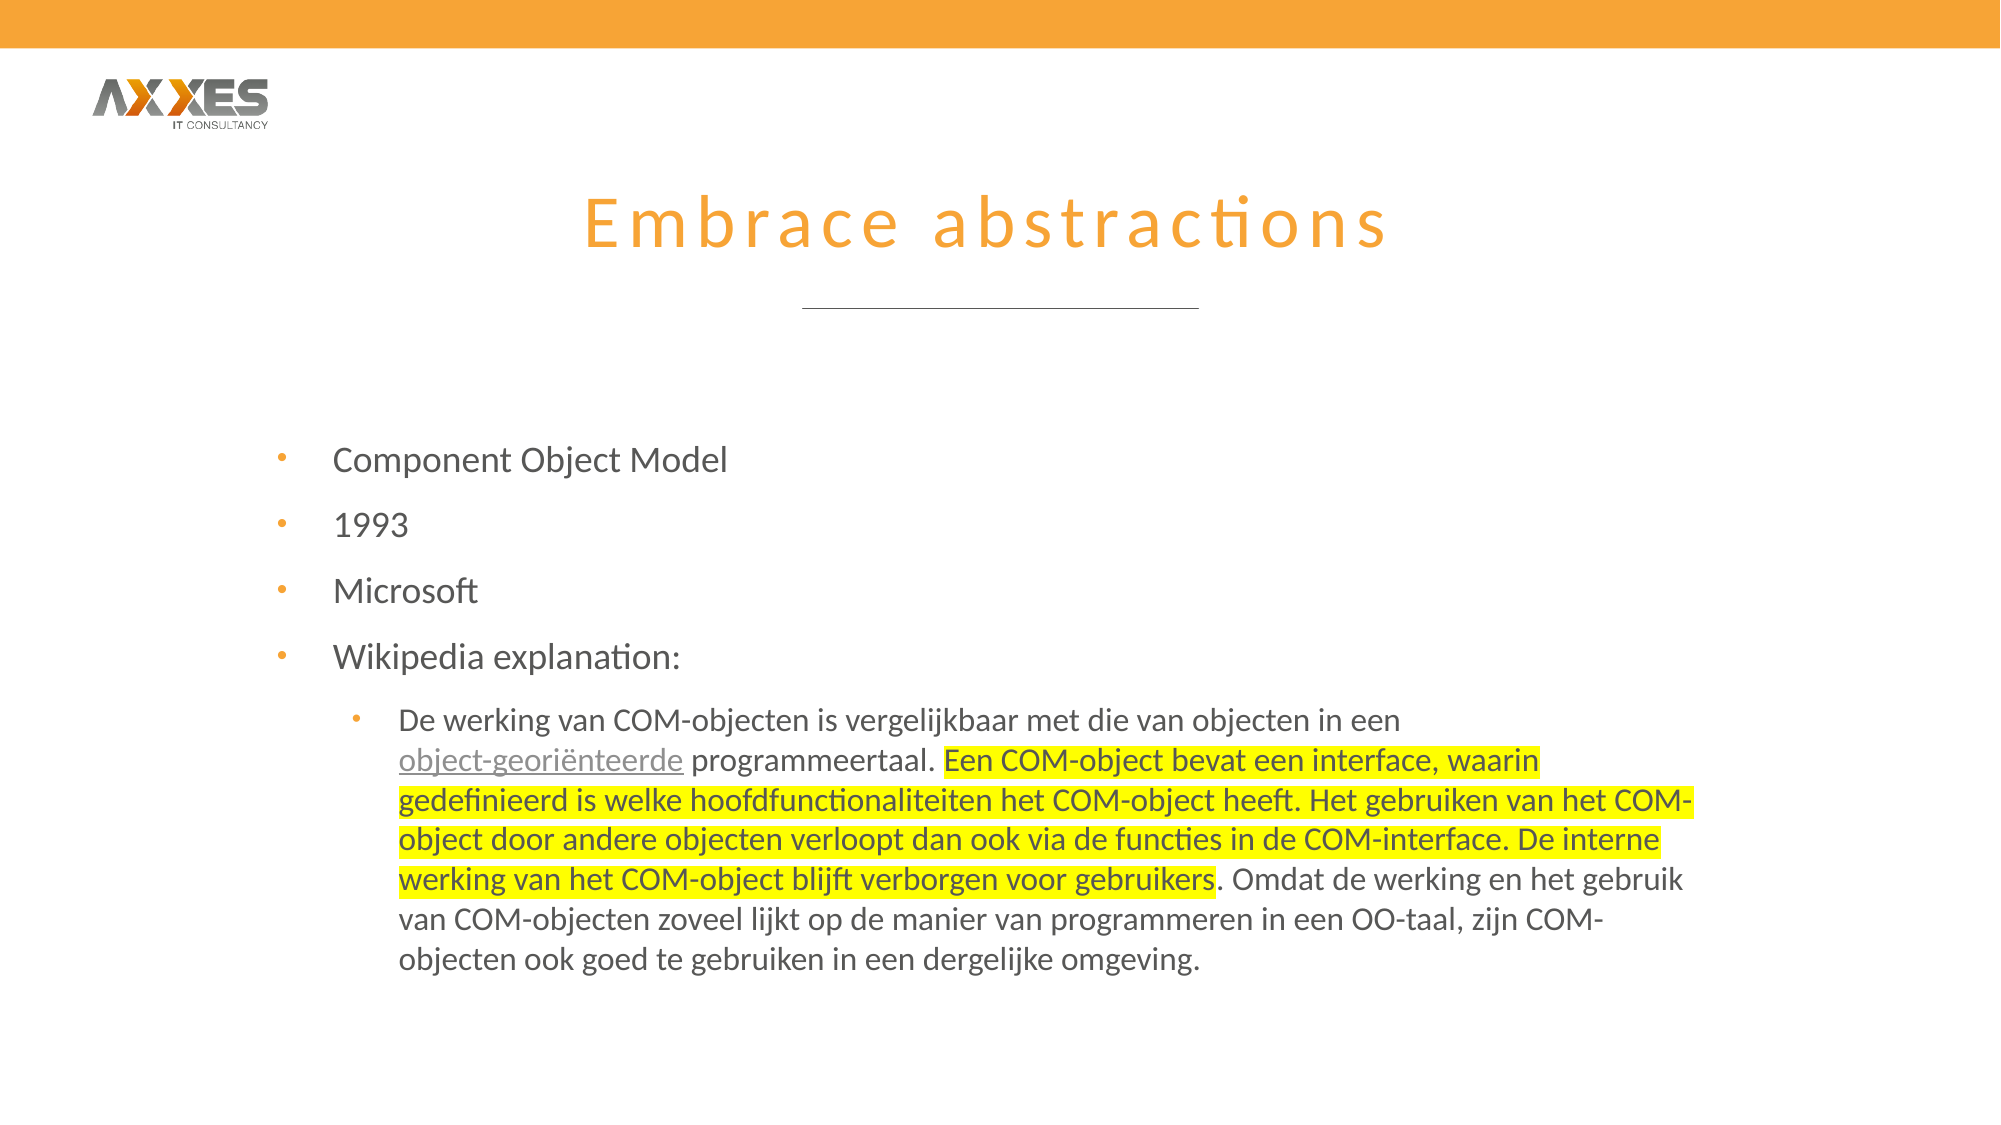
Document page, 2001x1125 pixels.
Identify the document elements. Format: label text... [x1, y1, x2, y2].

title Embrace abstractions [267, 159, 1705, 276]
list Component Object Model 1993 Microsoft Wikipedia explanation: De werking van COM-objecten is vergelijkbaar met die van objecten in een object-georiënteerde programmeertaal. Een COM-object bevat een interface, waarin gedefinieerd is welke hoofdfunctionaliteiten het COM-object heeft. Het gebruiken van het COM-object door andere objecten verloopt dan ook via de functies in de COM-interface. De interne werking van het COM-object blijft verborgen voor gebruikers. Omdat de werking en het gebruik van COM-objecten zoveel lijkt op de manier van programmeren in een OO-taal, zijn COM-objecten ook goed te gebruiken in een dergelijke omgeving. [261, 427, 1710, 988]
picture [92, 79, 268, 129]
